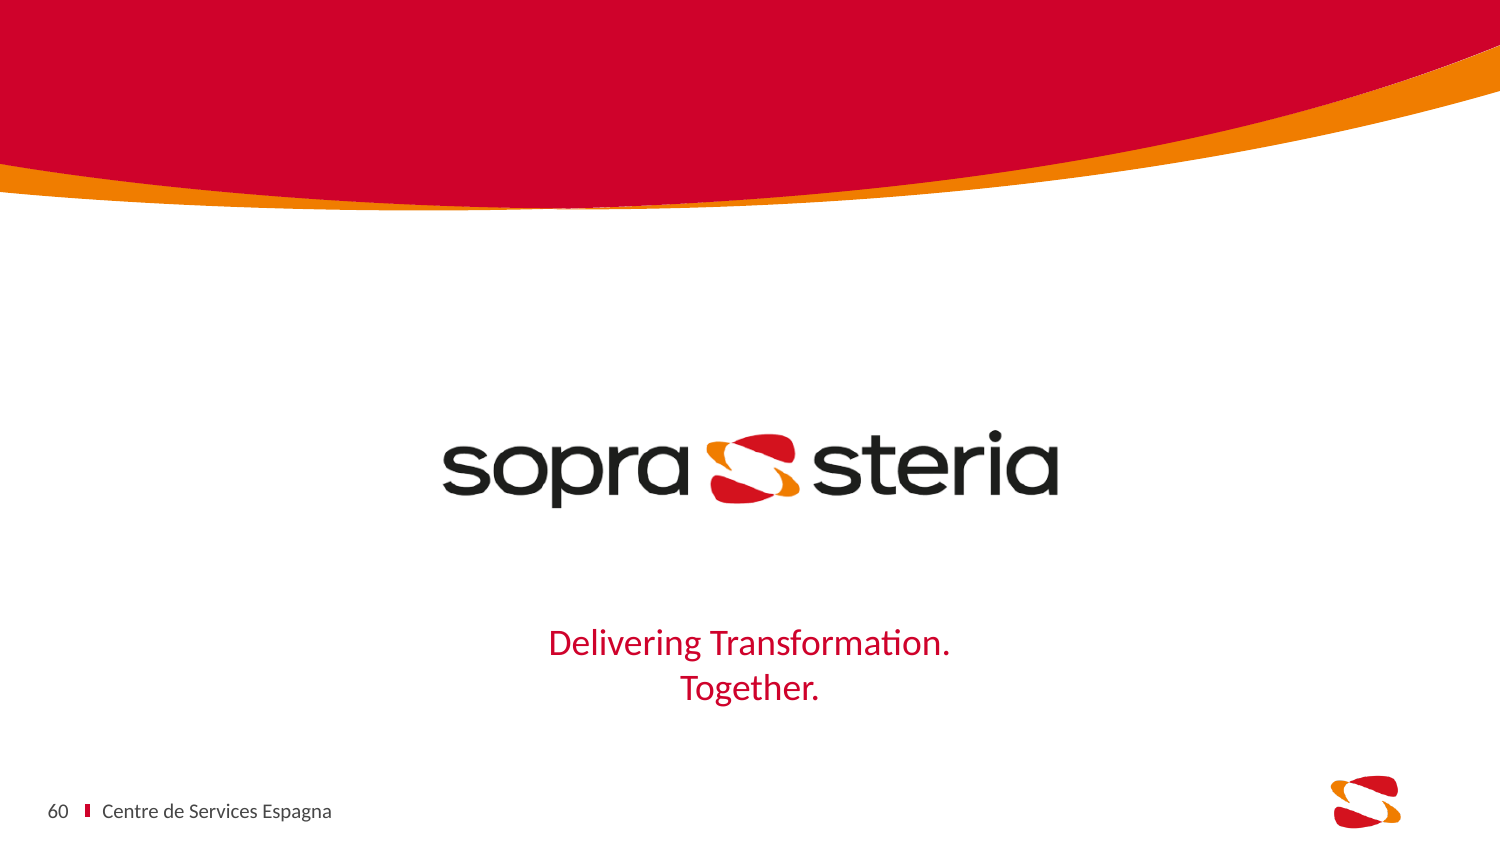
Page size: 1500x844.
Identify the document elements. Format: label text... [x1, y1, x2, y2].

slide_number 60 [20, 800, 69, 821]
footer Centre de Services Espagna [87, 800, 833, 821]
picture [1319, 767, 1412, 836]
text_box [349, 402, 1151, 717]
